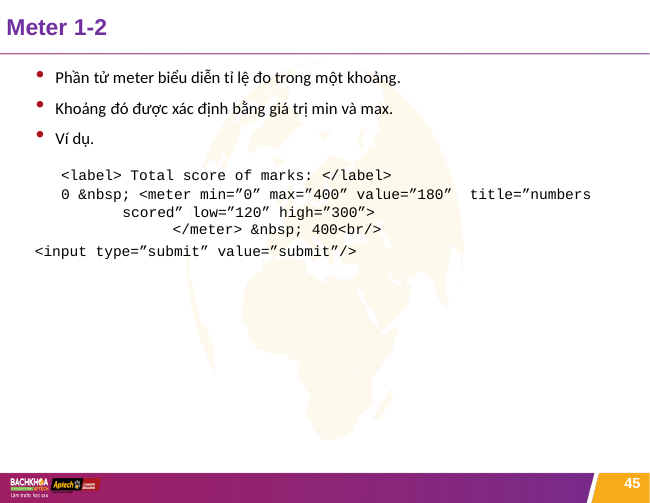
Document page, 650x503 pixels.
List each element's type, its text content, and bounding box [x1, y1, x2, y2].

title Meter 1-2 [5, 0, 155, 68]
text_box Phần tử meter biểu diễn tỉ lệ đo trong một khoảng. Khoảng đó được xác định bằng giá trị min và max. Ví dụ. <label> Total score of marks: </label> 0 &nbsp; <meter min=”0” max=”400” value=”180” title=”numbers scored” low=”120” high=”300”> </meter> &nbsp; 400<br/> <input type=”submit” value=”submit”/> [34, 64, 625, 260]
picture [0, 0, 650, 503]
slide_number 45 [617, 340, 646, 503]
